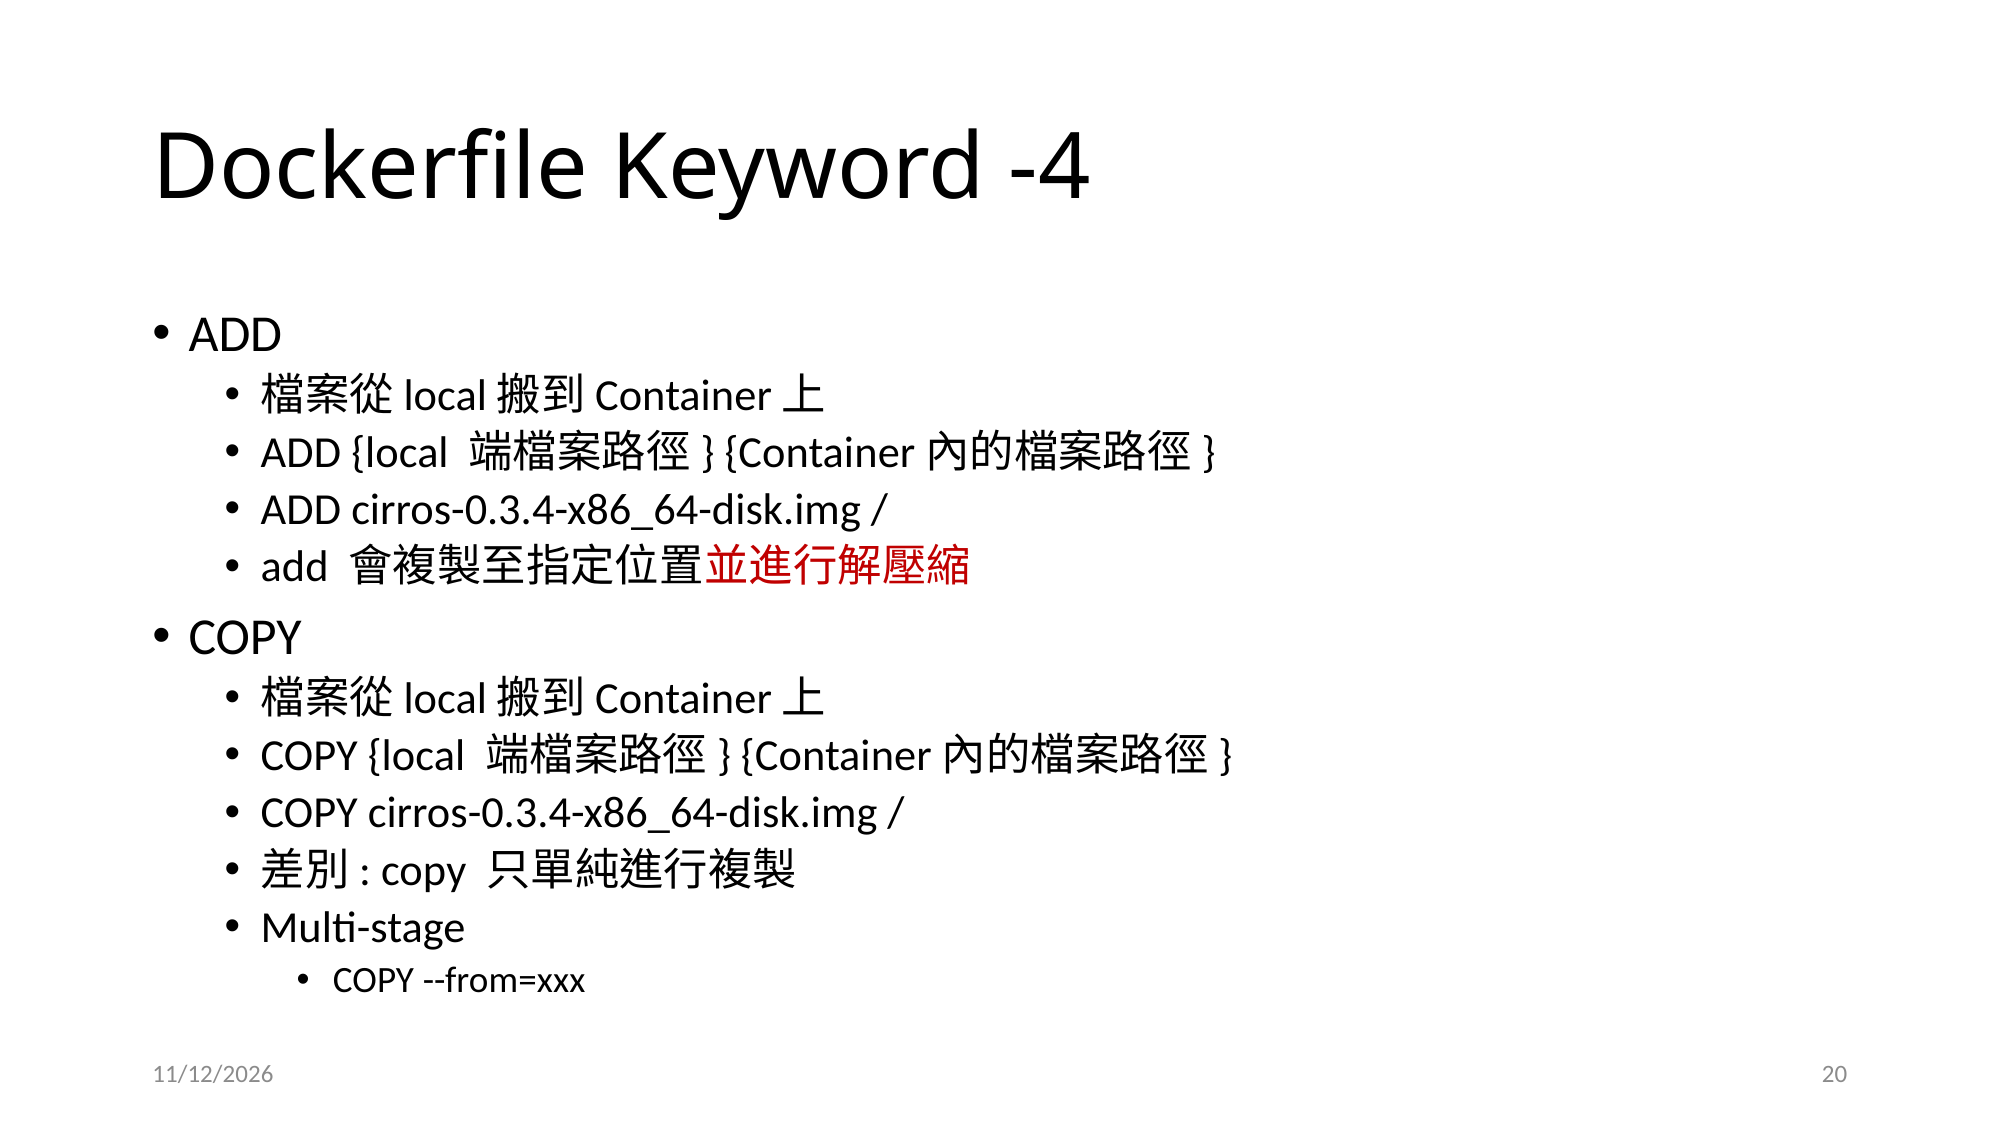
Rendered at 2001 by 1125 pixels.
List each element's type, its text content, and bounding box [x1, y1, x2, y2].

list ADD 檔案從local搬到Container上 ADD {local 端檔案路徑} {Container內的檔案路徑} ADD cirros-0.3.4-x86_64-disk.img / add 會複製至指定位置並進行解壓縮 COPY 檔案從local搬到Container上 COPY {local 端檔案路徑} {Container內的檔案路徑} COPY cirros-0.3.4-x86_64-disk.img / 差別: copy 只單純進行複製 Multi-stage COPY --from=xxx [137, 299, 1863, 1014]
slide_number 20 [1412, 1042, 1863, 1103]
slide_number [137, 1042, 588, 1103]
title Dockerfile Keyword -4 [137, 59, 1863, 278]
